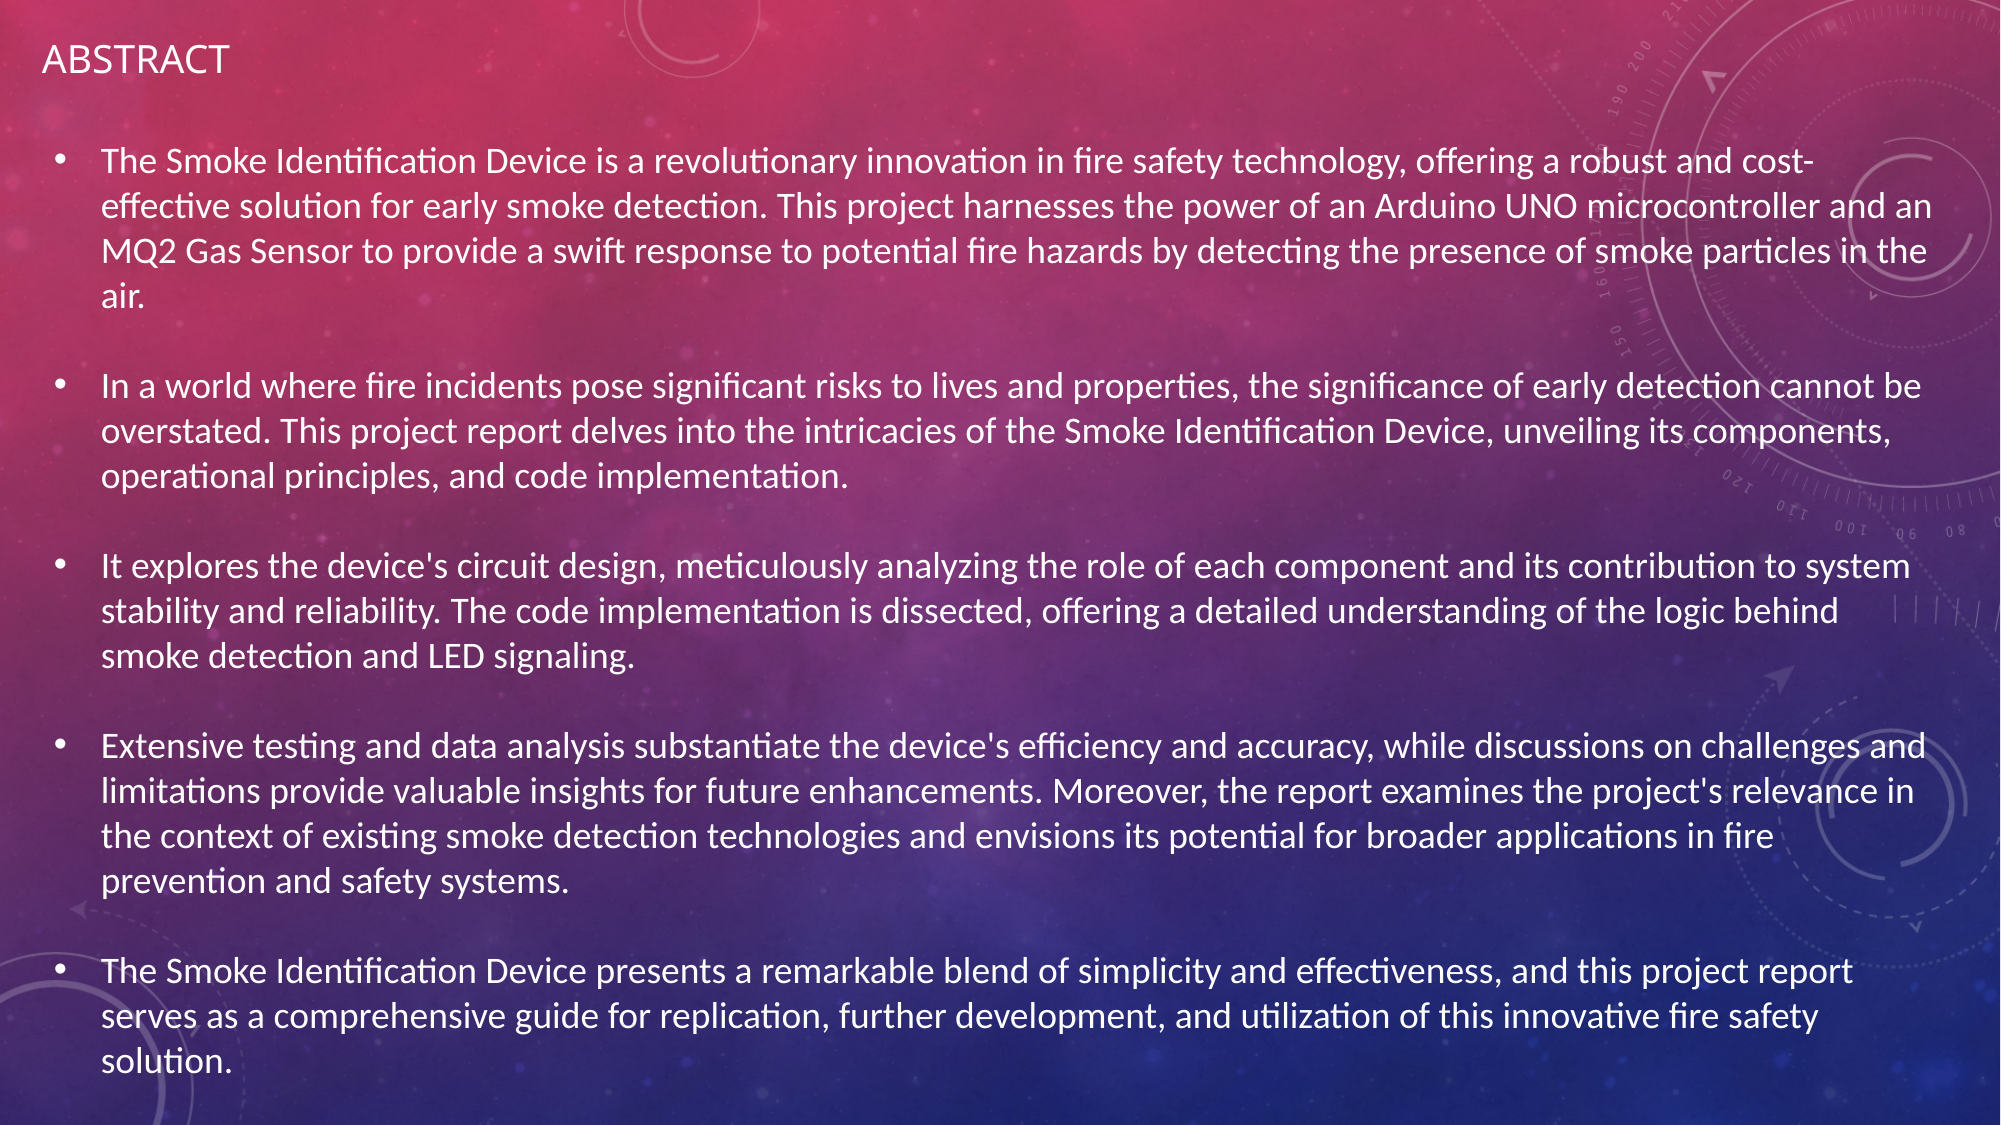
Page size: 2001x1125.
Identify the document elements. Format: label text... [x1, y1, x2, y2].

picture [0, 0, 2001, 1125]
text_box The Smoke Identification Device is a revolutionary innovation in fire safety technology, offering a robust and cost-effective solution for early smoke detection. This project harnesses the power of an Arduino UNO microcontroller and an MQ2 Gas Sensor to provide a swift response to potential fire hazards by detecting the presence of smoke particles in the air. In a world where fire incidents pose significant risks to lives and properties, the significance of early detection cannot be overstated. This project report delves into the intricacies of the Smoke Identification Device, unveiling its components, operational principles, and code implementation. It explores the device's circuit design, meticulously analyzing the role of each component and its contribution to system stability and reliability. The code implementation is dissected, offering a detailed understanding of the logic behind smoke detection and LED signaling. Extensive testing and data analysis substantiate the device's efficiency and accuracy, while discussions on challenges and limitations provide valuable insights for future enhancements. Moreover, the report examines the project's relevance in the context of existing smoke detection technologies and envisions its potential for broader applications in fire prevention and safety systems. The Smoke Identification Device presents a remarkable blend of simplicity and effectiveness, and this project report serves as a comprehensive guide for replication, further development, and utilization of this innovative fire safety solution. [39, 129, 1961, 1089]
title ABSTRACT [26, 26, 657, 89]
